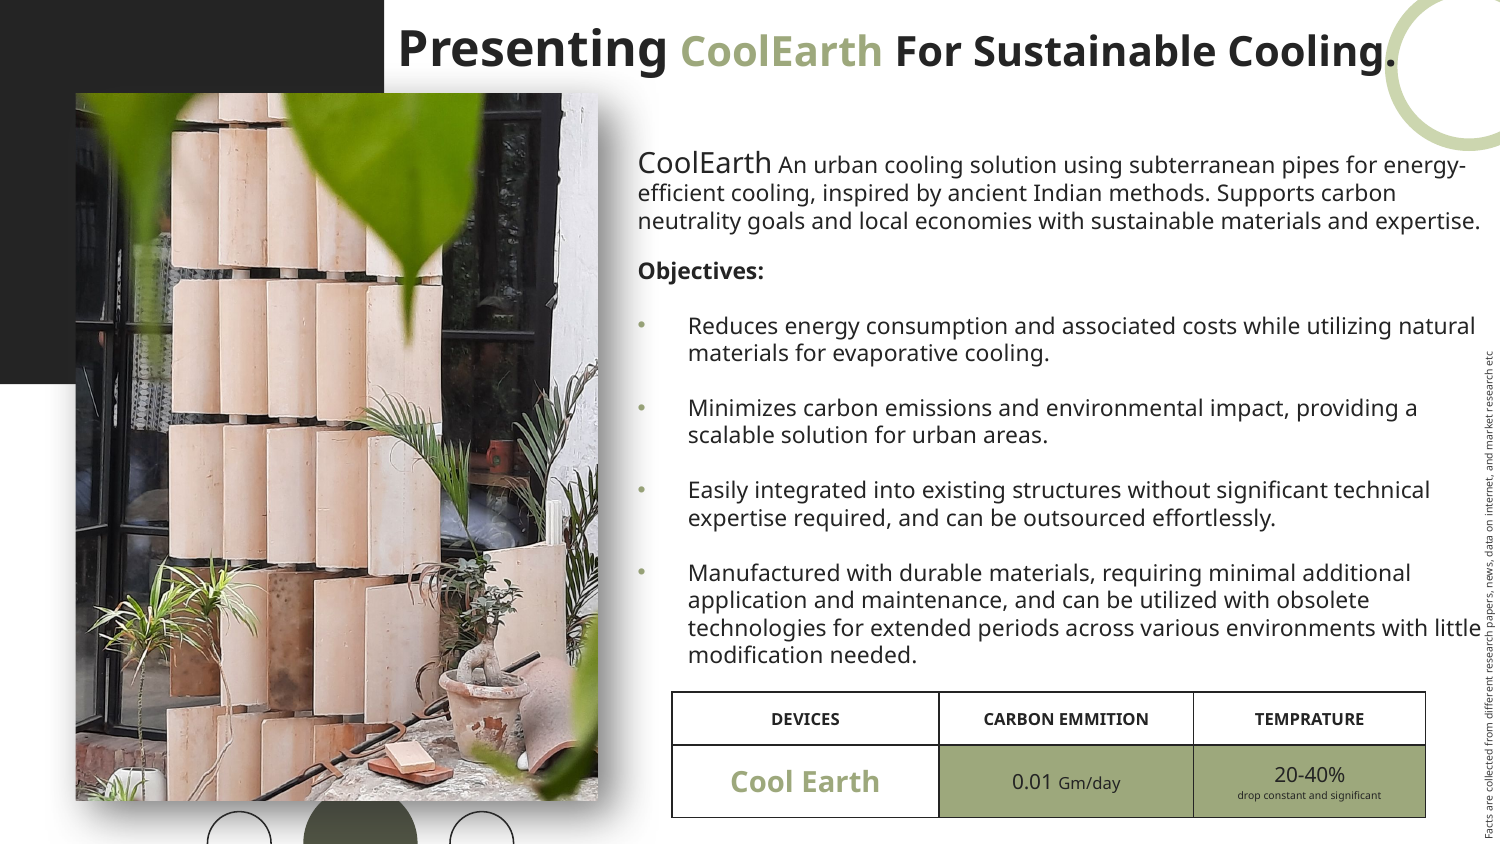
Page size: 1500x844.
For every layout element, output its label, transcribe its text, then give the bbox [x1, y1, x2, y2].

title Presenting CoolEarth For Sustainable Cooling. [382, 0, 1485, 94]
table_cell Cool Earth [673, 746, 938, 817]
table_header DEVICES [673, 693, 938, 744]
picture [75, 92, 599, 802]
text_box Facts are collected from different research papers, news, data on internet, and market research etc [1470, 307, 1494, 844]
subtitle CoolEarth An urban cooling solution using subterranean pipes for energy-efficient cooling, inspired by ancient Indian methods. Supports carbon neutrality goals and local economies with sustainable materials and expertise. Objectives: Reduces energy consumption and associated costs while utilizing natural materials for evaporative cooling. Minimizes carbon emissions and environmental impact, providing a scalable solution for urban areas. Easily integrated into existing structures without significant technical expertise required, and can be outsourced effortlessly. Manufactured with durable materials, requiring minimal additional application and maintenance, and can be utilized with obsolete technologies for extended periods across various environments with little modification needed. [645, 128, 1500, 801]
table_header CARBON EMMITION [940, 693, 1193, 744]
table_header TEMPRATURE [1194, 693, 1425, 744]
table_cell 20-40% drop constant and significant [1194, 746, 1425, 817]
table_cell 0.01 Gm/day [940, 746, 1193, 817]
